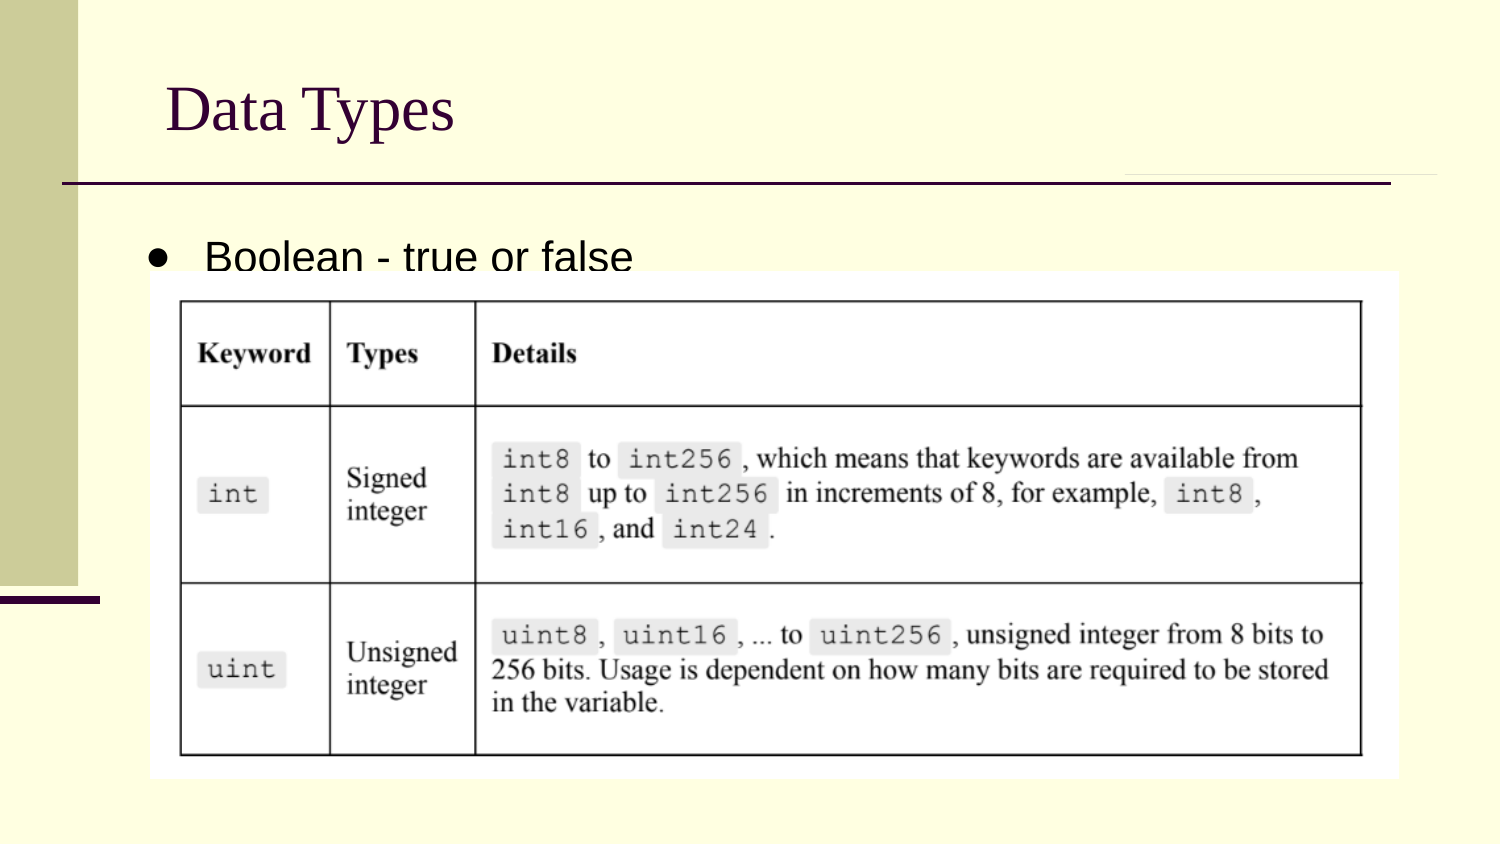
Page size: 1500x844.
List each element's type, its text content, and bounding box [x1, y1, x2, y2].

picture [149, 270, 1400, 779]
title Data Types [150, 34, 1425, 175]
text_box Boolean - true or false [114, 187, 1500, 297]
